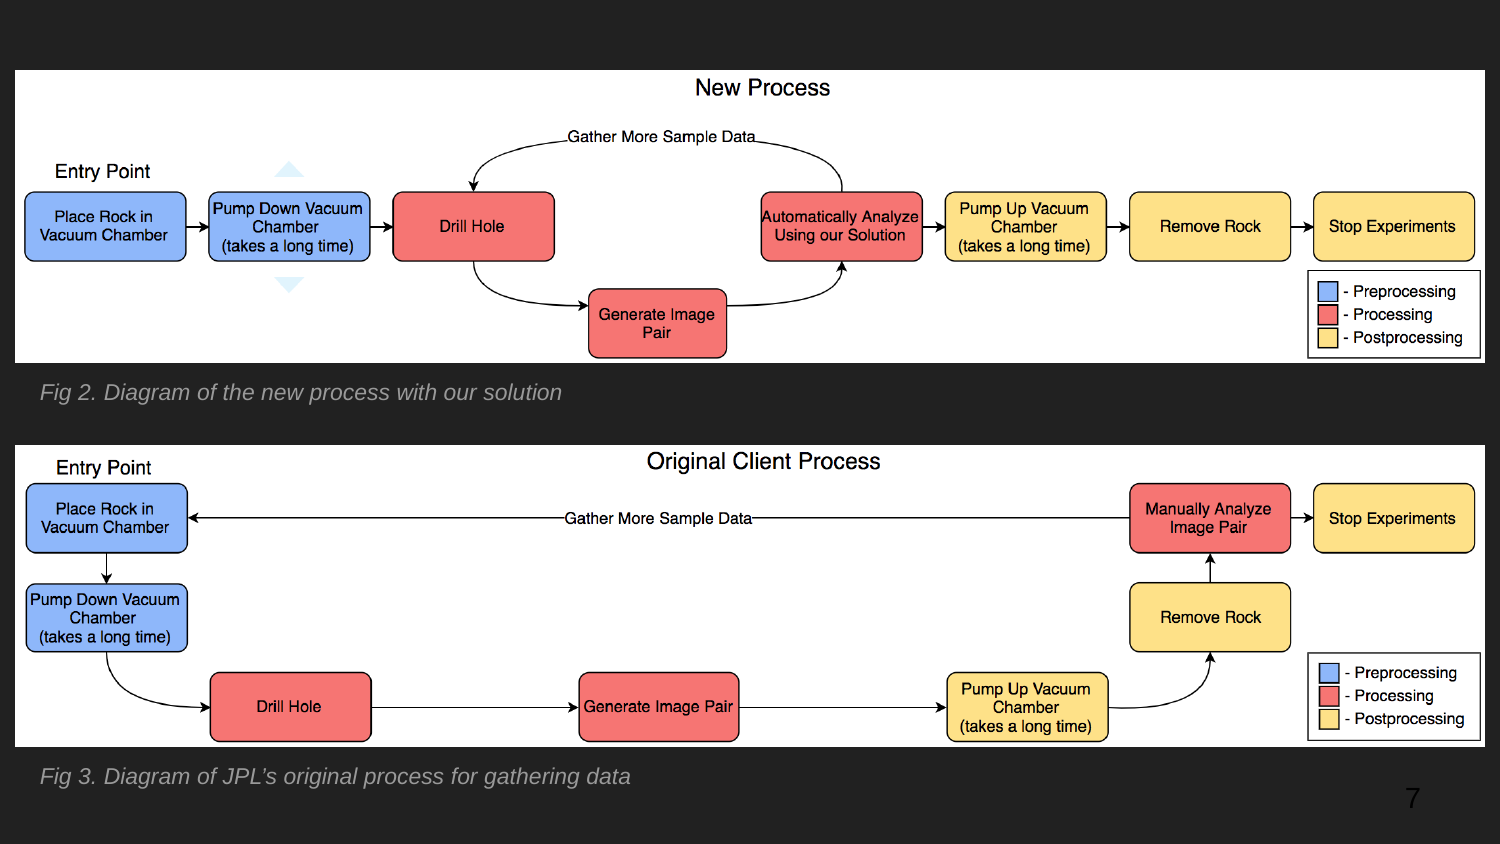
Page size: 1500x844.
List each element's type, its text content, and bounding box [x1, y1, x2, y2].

slide_number ‹#› [1389, 764, 1480, 830]
text_box Fig 3. Diagram of JPL’s original process for gathering data [24, 755, 832, 788]
text_box Fig 2. Diagram of the new process with our solution [24, 371, 832, 413]
picture [15, 445, 1485, 748]
picture [15, 70, 1485, 364]
